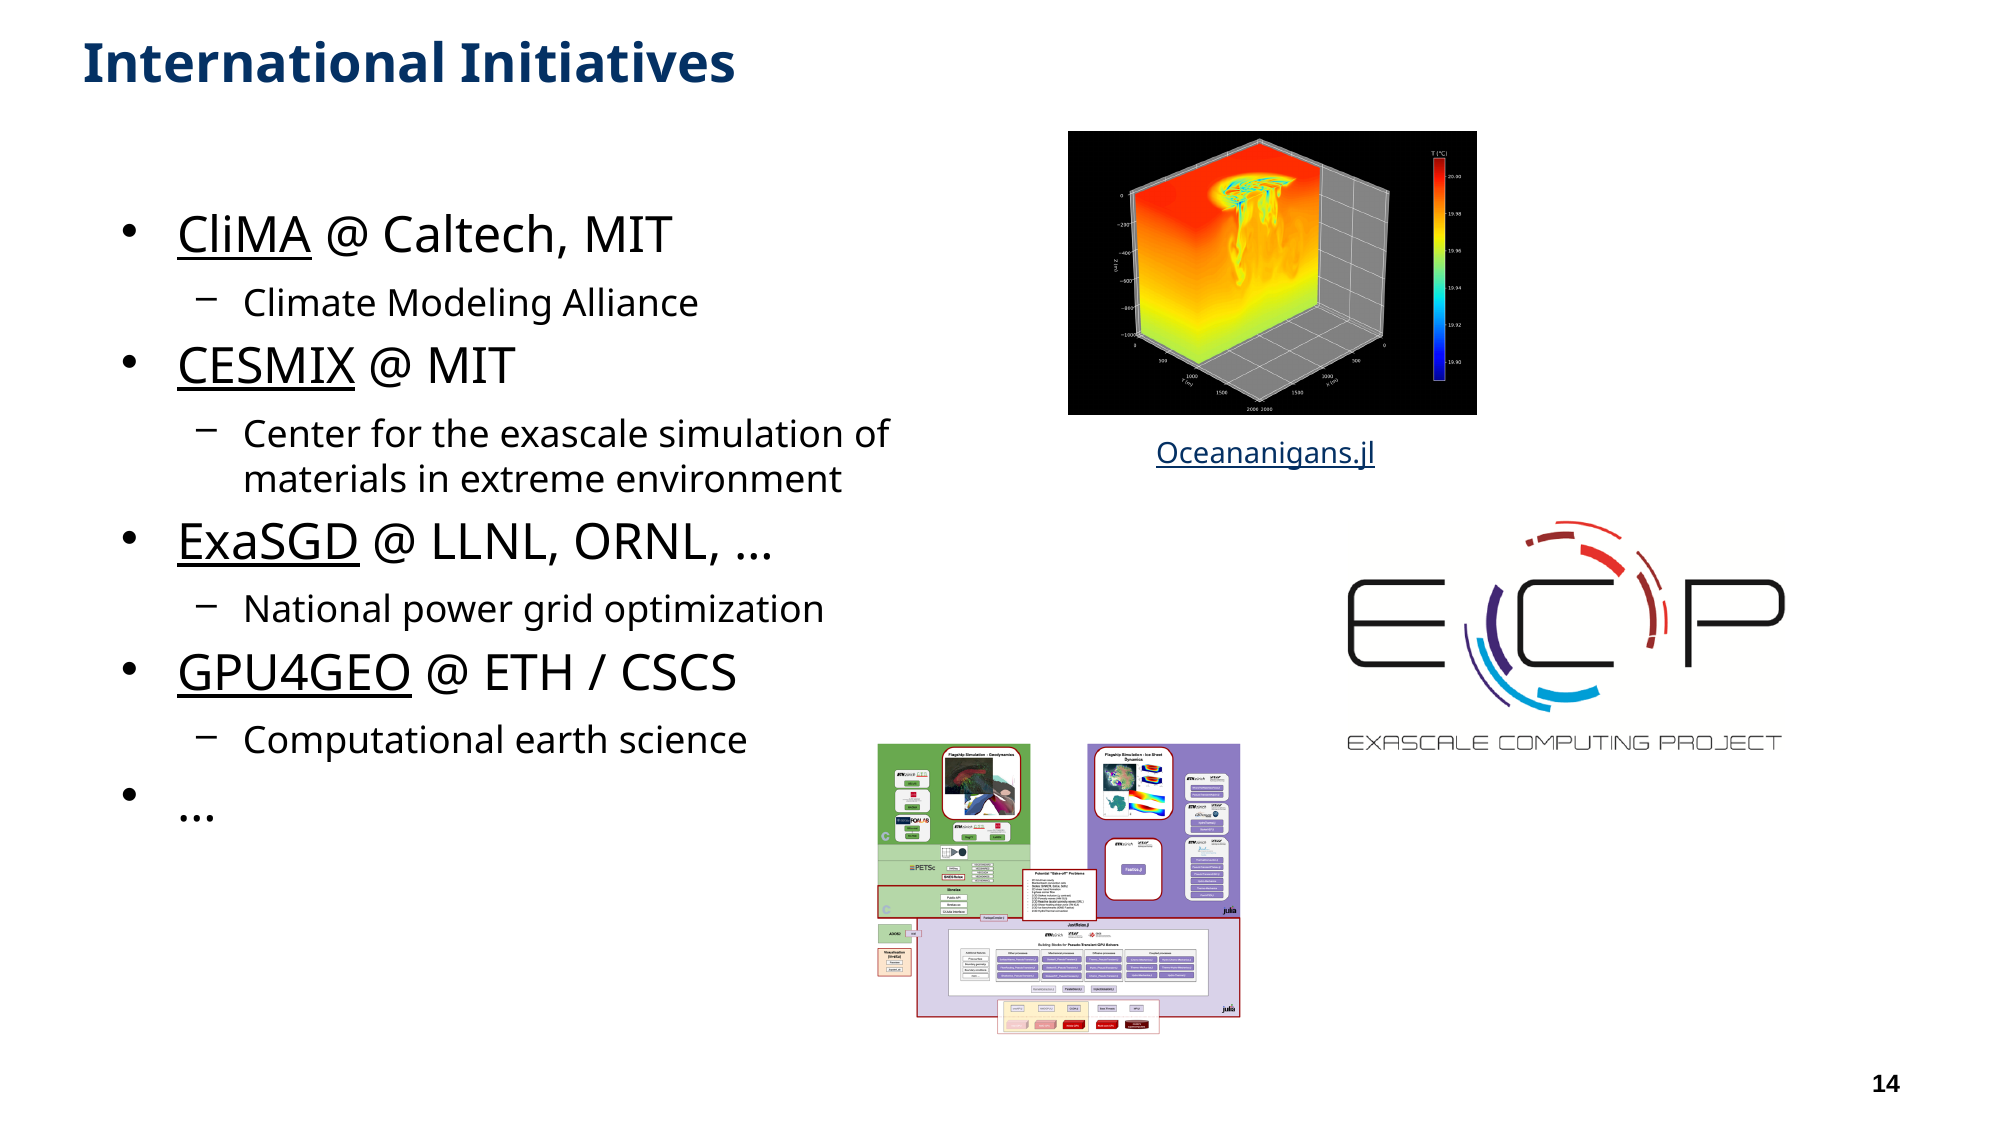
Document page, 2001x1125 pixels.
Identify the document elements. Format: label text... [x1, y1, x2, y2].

list CliMA @ Caltech, MIT Climate Modeling Alliance CESMIX @ MIT Center for the exascale simulation of materials in extreme environment ExaSGD @ LLNL, ORNL, … National power grid optimization GPU4GEO @ ETH / CSCS Computational earth science … [106, 195, 1029, 974]
picture [1067, 130, 1477, 415]
title International Initiatives [68, 11, 1918, 112]
text_box Oceananigans.jl [1141, 426, 1390, 482]
slide_number 13 [1803, 1059, 1916, 1116]
picture [1325, 511, 1809, 784]
picture [873, 734, 1244, 1037]
